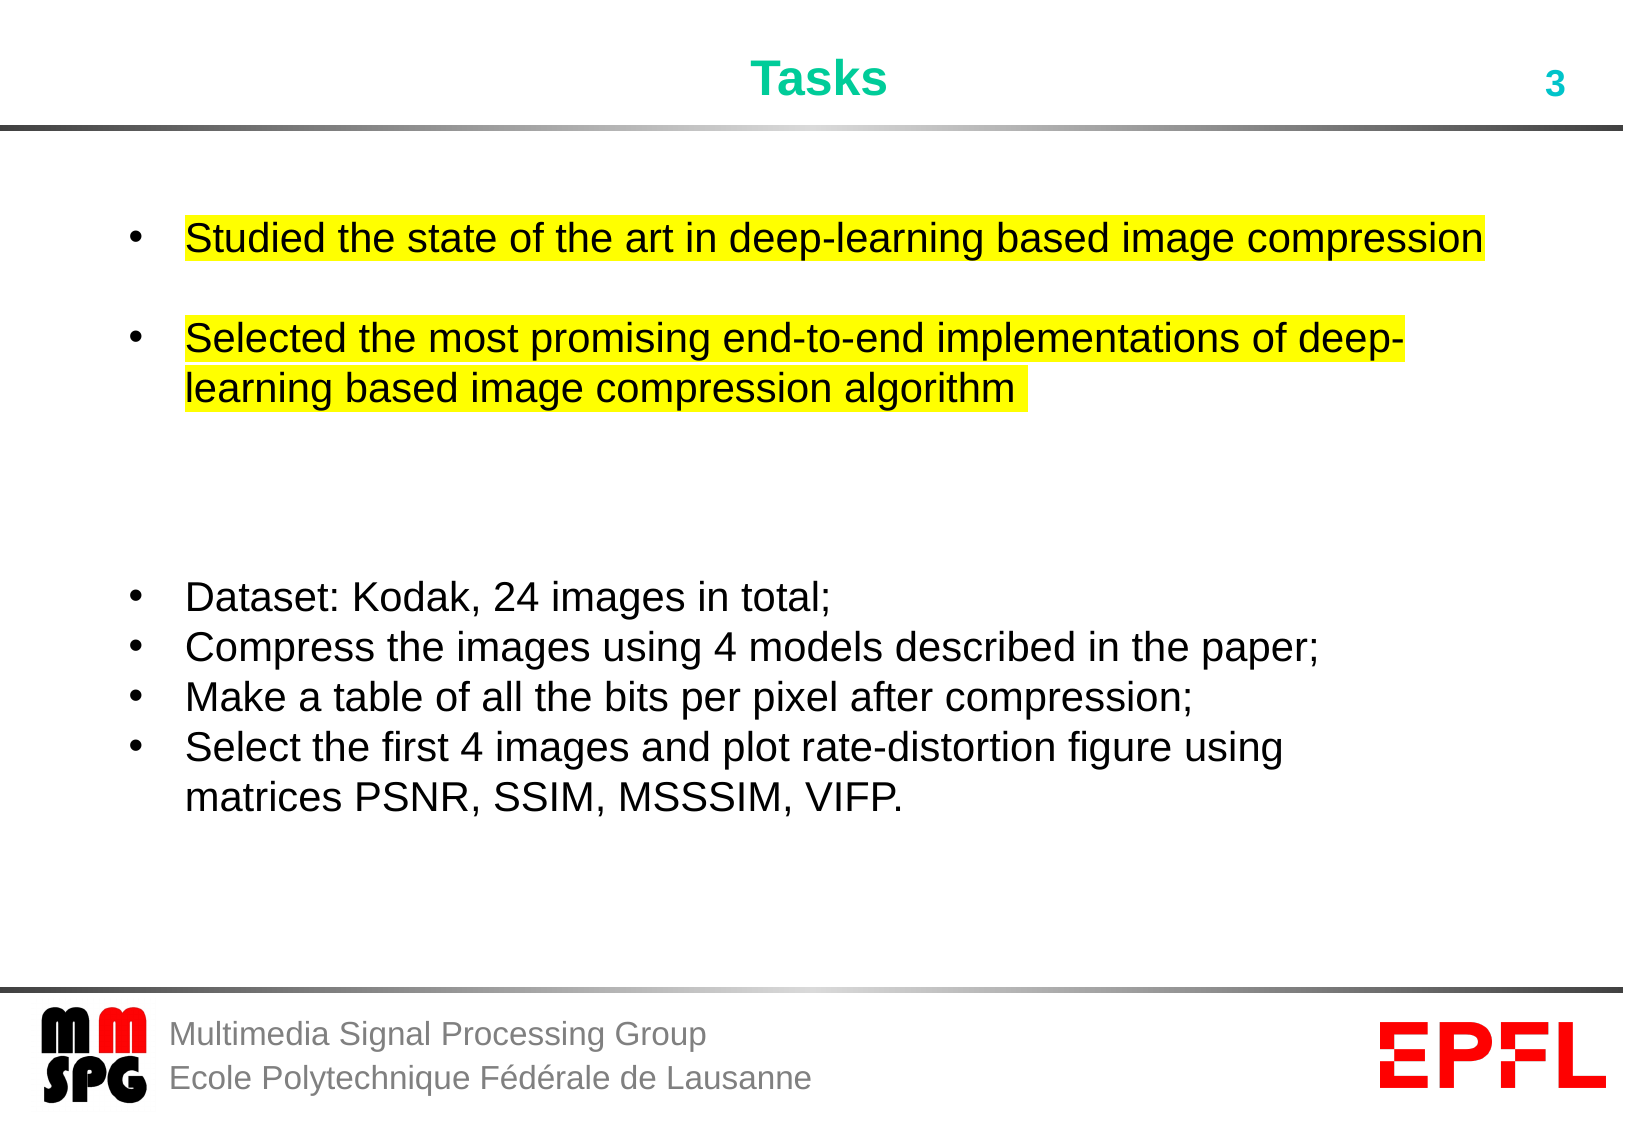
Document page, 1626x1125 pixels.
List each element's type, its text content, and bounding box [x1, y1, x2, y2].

picture [1380, 1022, 1606, 1088]
title Tasks [148, 30, 1491, 113]
text_box Studied the state of the art in deep-learning based image compression Selected the most promising end-to-end implementations of deep-learning based image compression algorithm [113, 203, 1512, 469]
picture [31, 998, 156, 1112]
text_box Dataset: Kodak, 24 images in total; Compress the images using 4 models described in the paper; Make a table of all the bits per pixel after compression; Select the first 4 images and plot rate-distortion figure using matrices PSNR, SSIM, MSSSIM, VIFP. [113, 562, 1469, 828]
